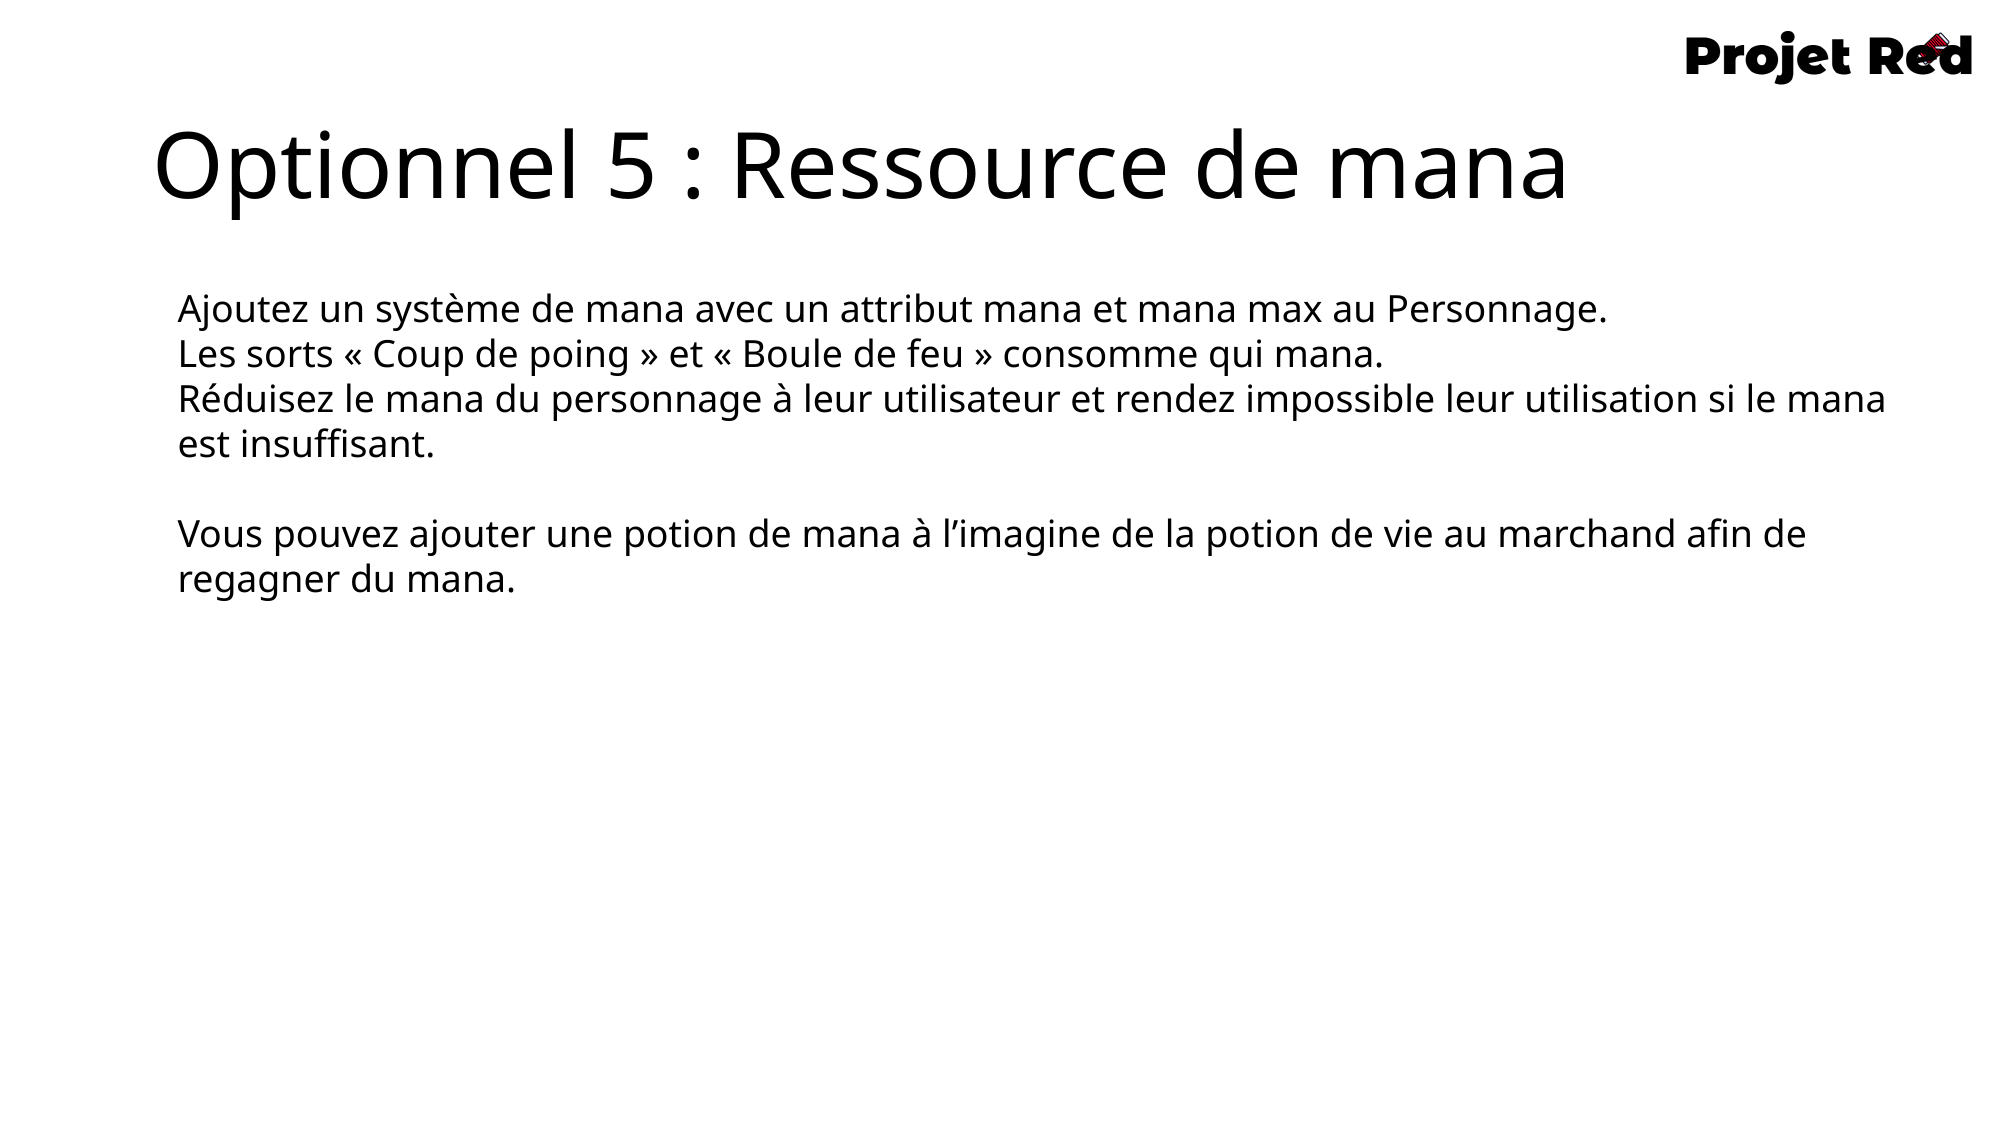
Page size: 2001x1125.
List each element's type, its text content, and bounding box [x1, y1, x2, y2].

text_box Ajoutez un système de mana avec un attribut mana et mana max au Personnage. Les sorts « Coup de poing » et « Boule de feu » consomme qui mana. Réduisez le mana du personnage à leur utilisateur et rendez impossible leur utilisation si le mana est insuffisant. Vous pouvez ajouter une potion de mana à l’imagine de la potion de vie au marchand afin de regagner du mana. [162, 277, 1905, 608]
picture [1679, 27, 1978, 89]
title Optionnel 5 : Ressource de mana [137, 59, 1863, 278]
